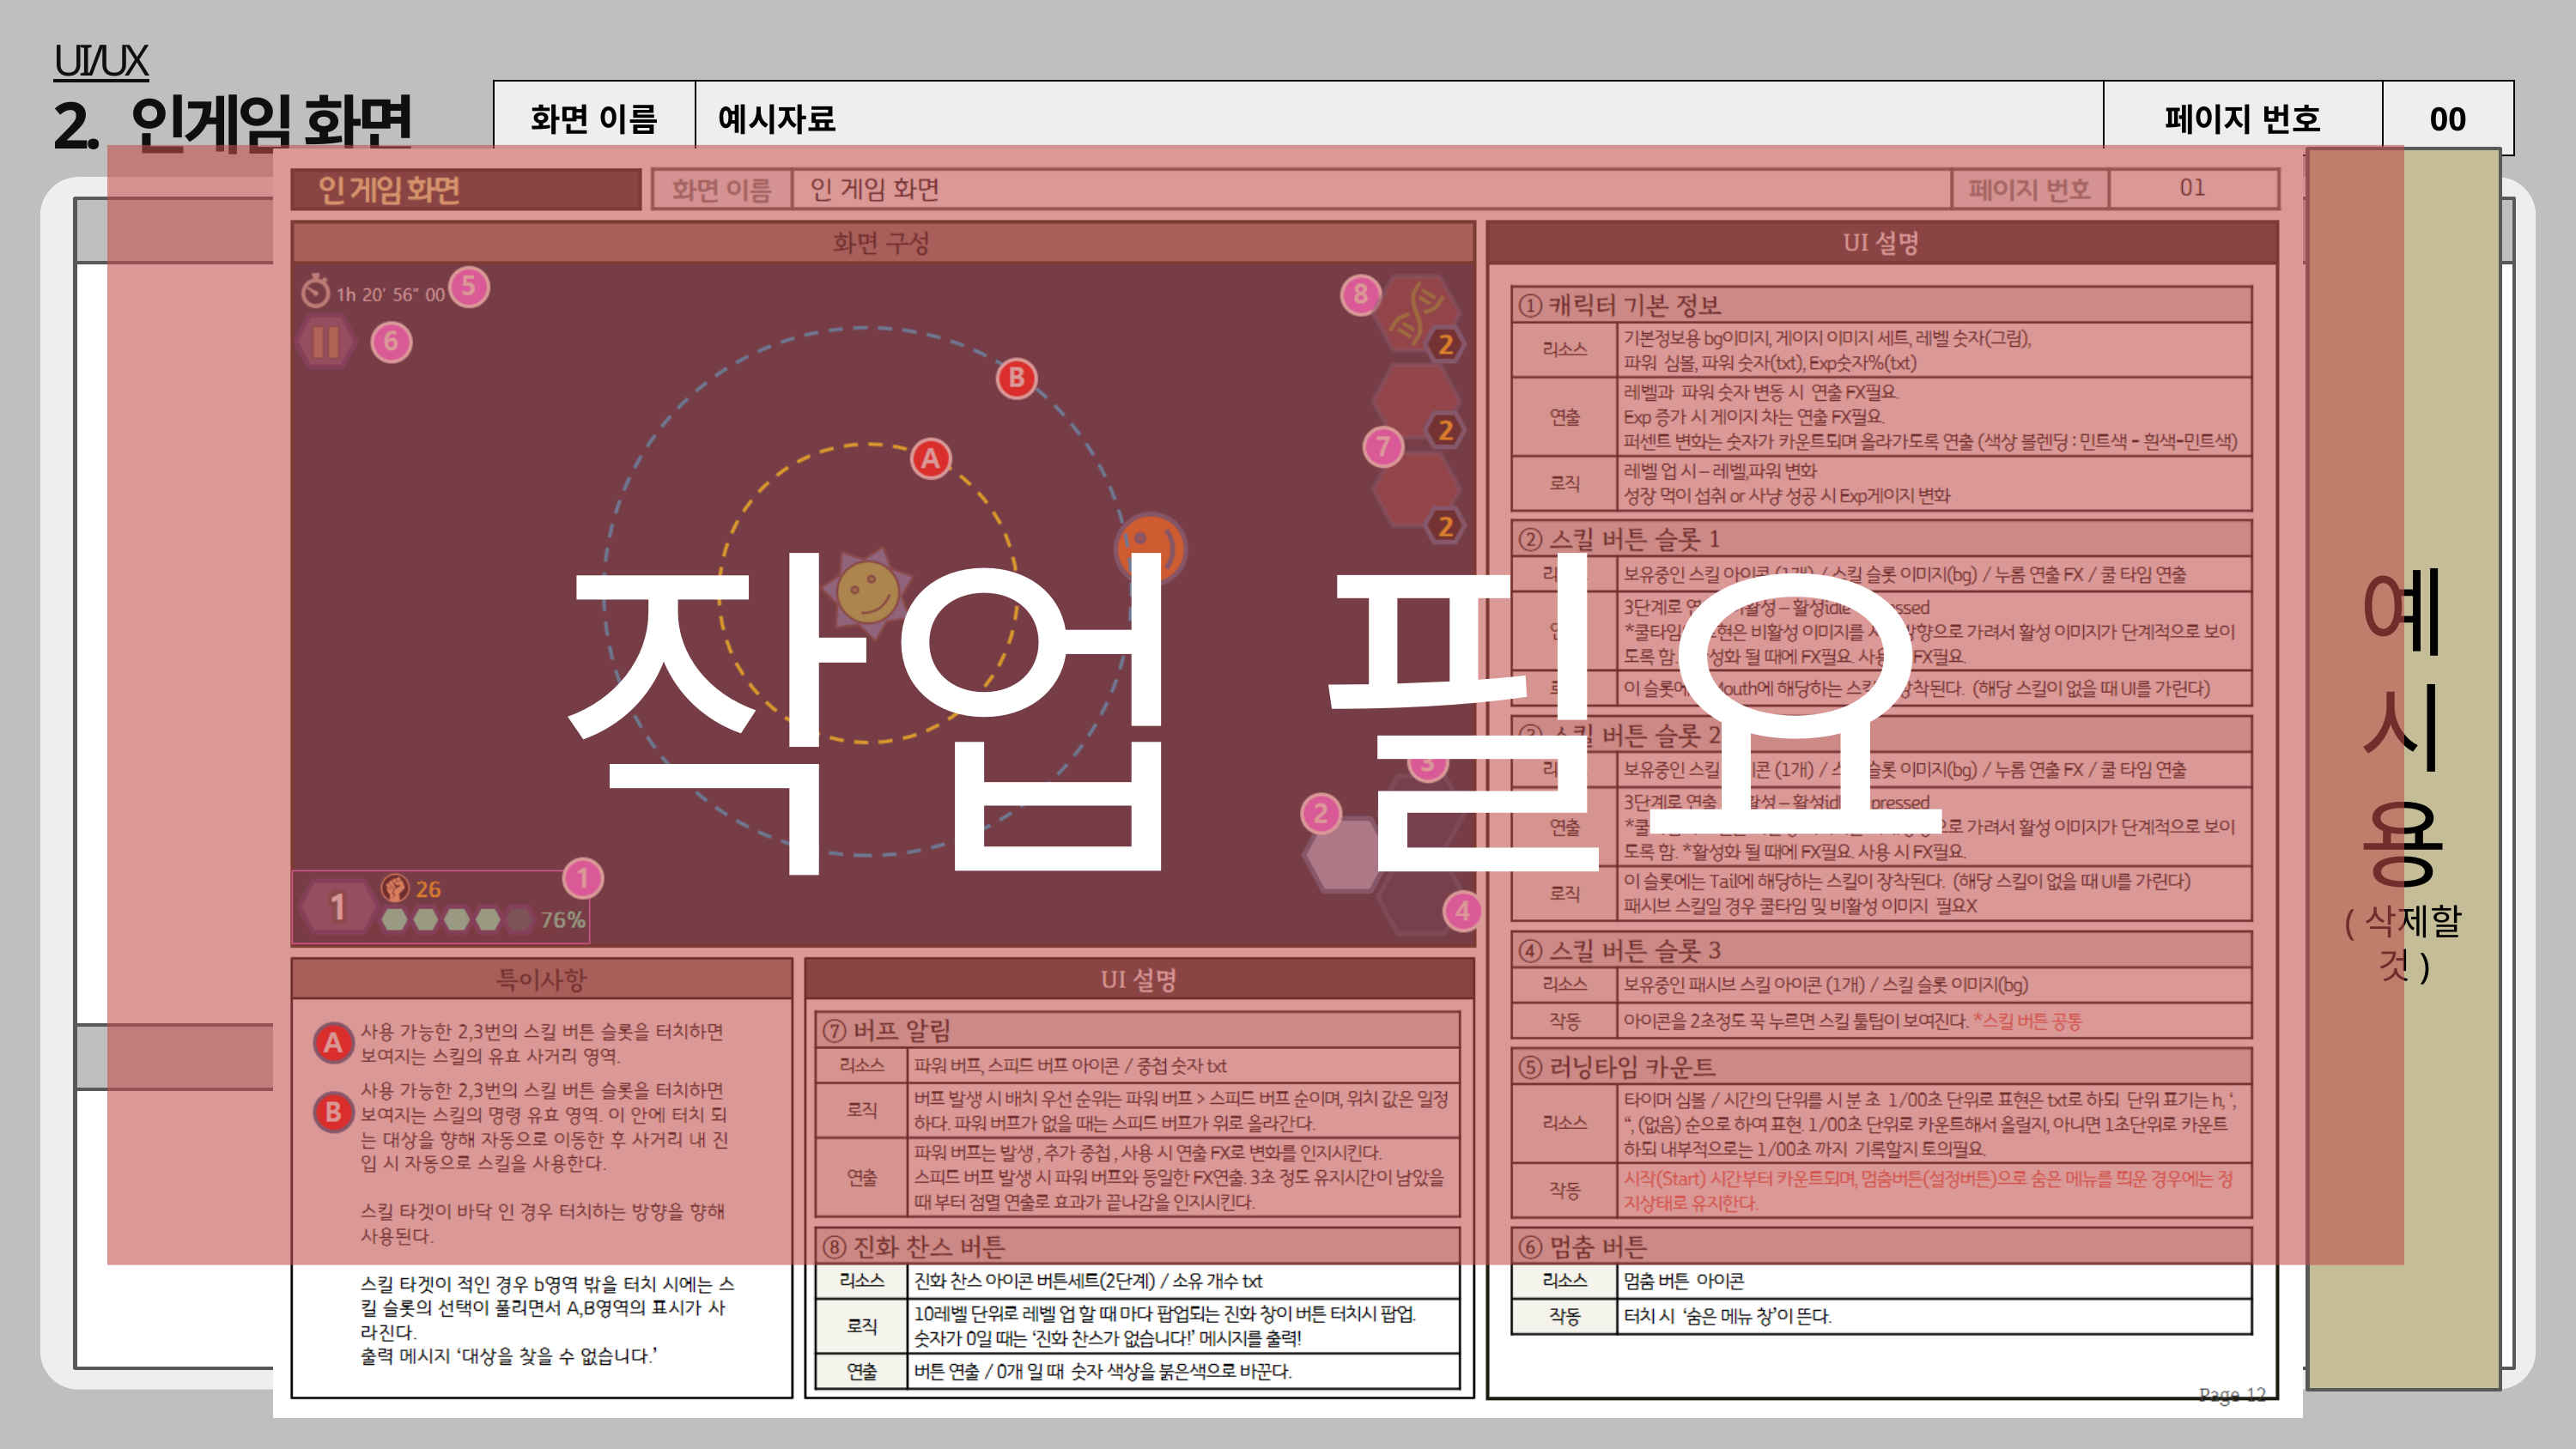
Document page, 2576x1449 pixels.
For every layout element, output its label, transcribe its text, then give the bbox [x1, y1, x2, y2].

table_header 페이지 번호 [2105, 82, 2382, 143]
table_header 예시자료 [696, 82, 2103, 143]
text_box 예시용 (삭제할것) [2307, 147, 2502, 1391]
table_header 화면 이름 [495, 82, 695, 143]
table_header 00 [2384, 82, 2513, 155]
text_box 특이사항 [73, 1023, 106, 1091]
text_box [73, 264, 106, 1023]
text_box [2502, 175, 2538, 1391]
text_box UI/UX 2. 인게임 화면 [39, 26, 848, 168]
picture [273, 149, 2303, 1418]
text_box 화면 구성 [73, 197, 106, 264]
text_box [73, 1091, 268, 1370]
text_box 작업 필요 [106, 143, 2406, 1267]
text_box [2502, 261, 2516, 1370]
text_box [38, 175, 268, 1391]
text_box 설명 [2502, 197, 2516, 261]
